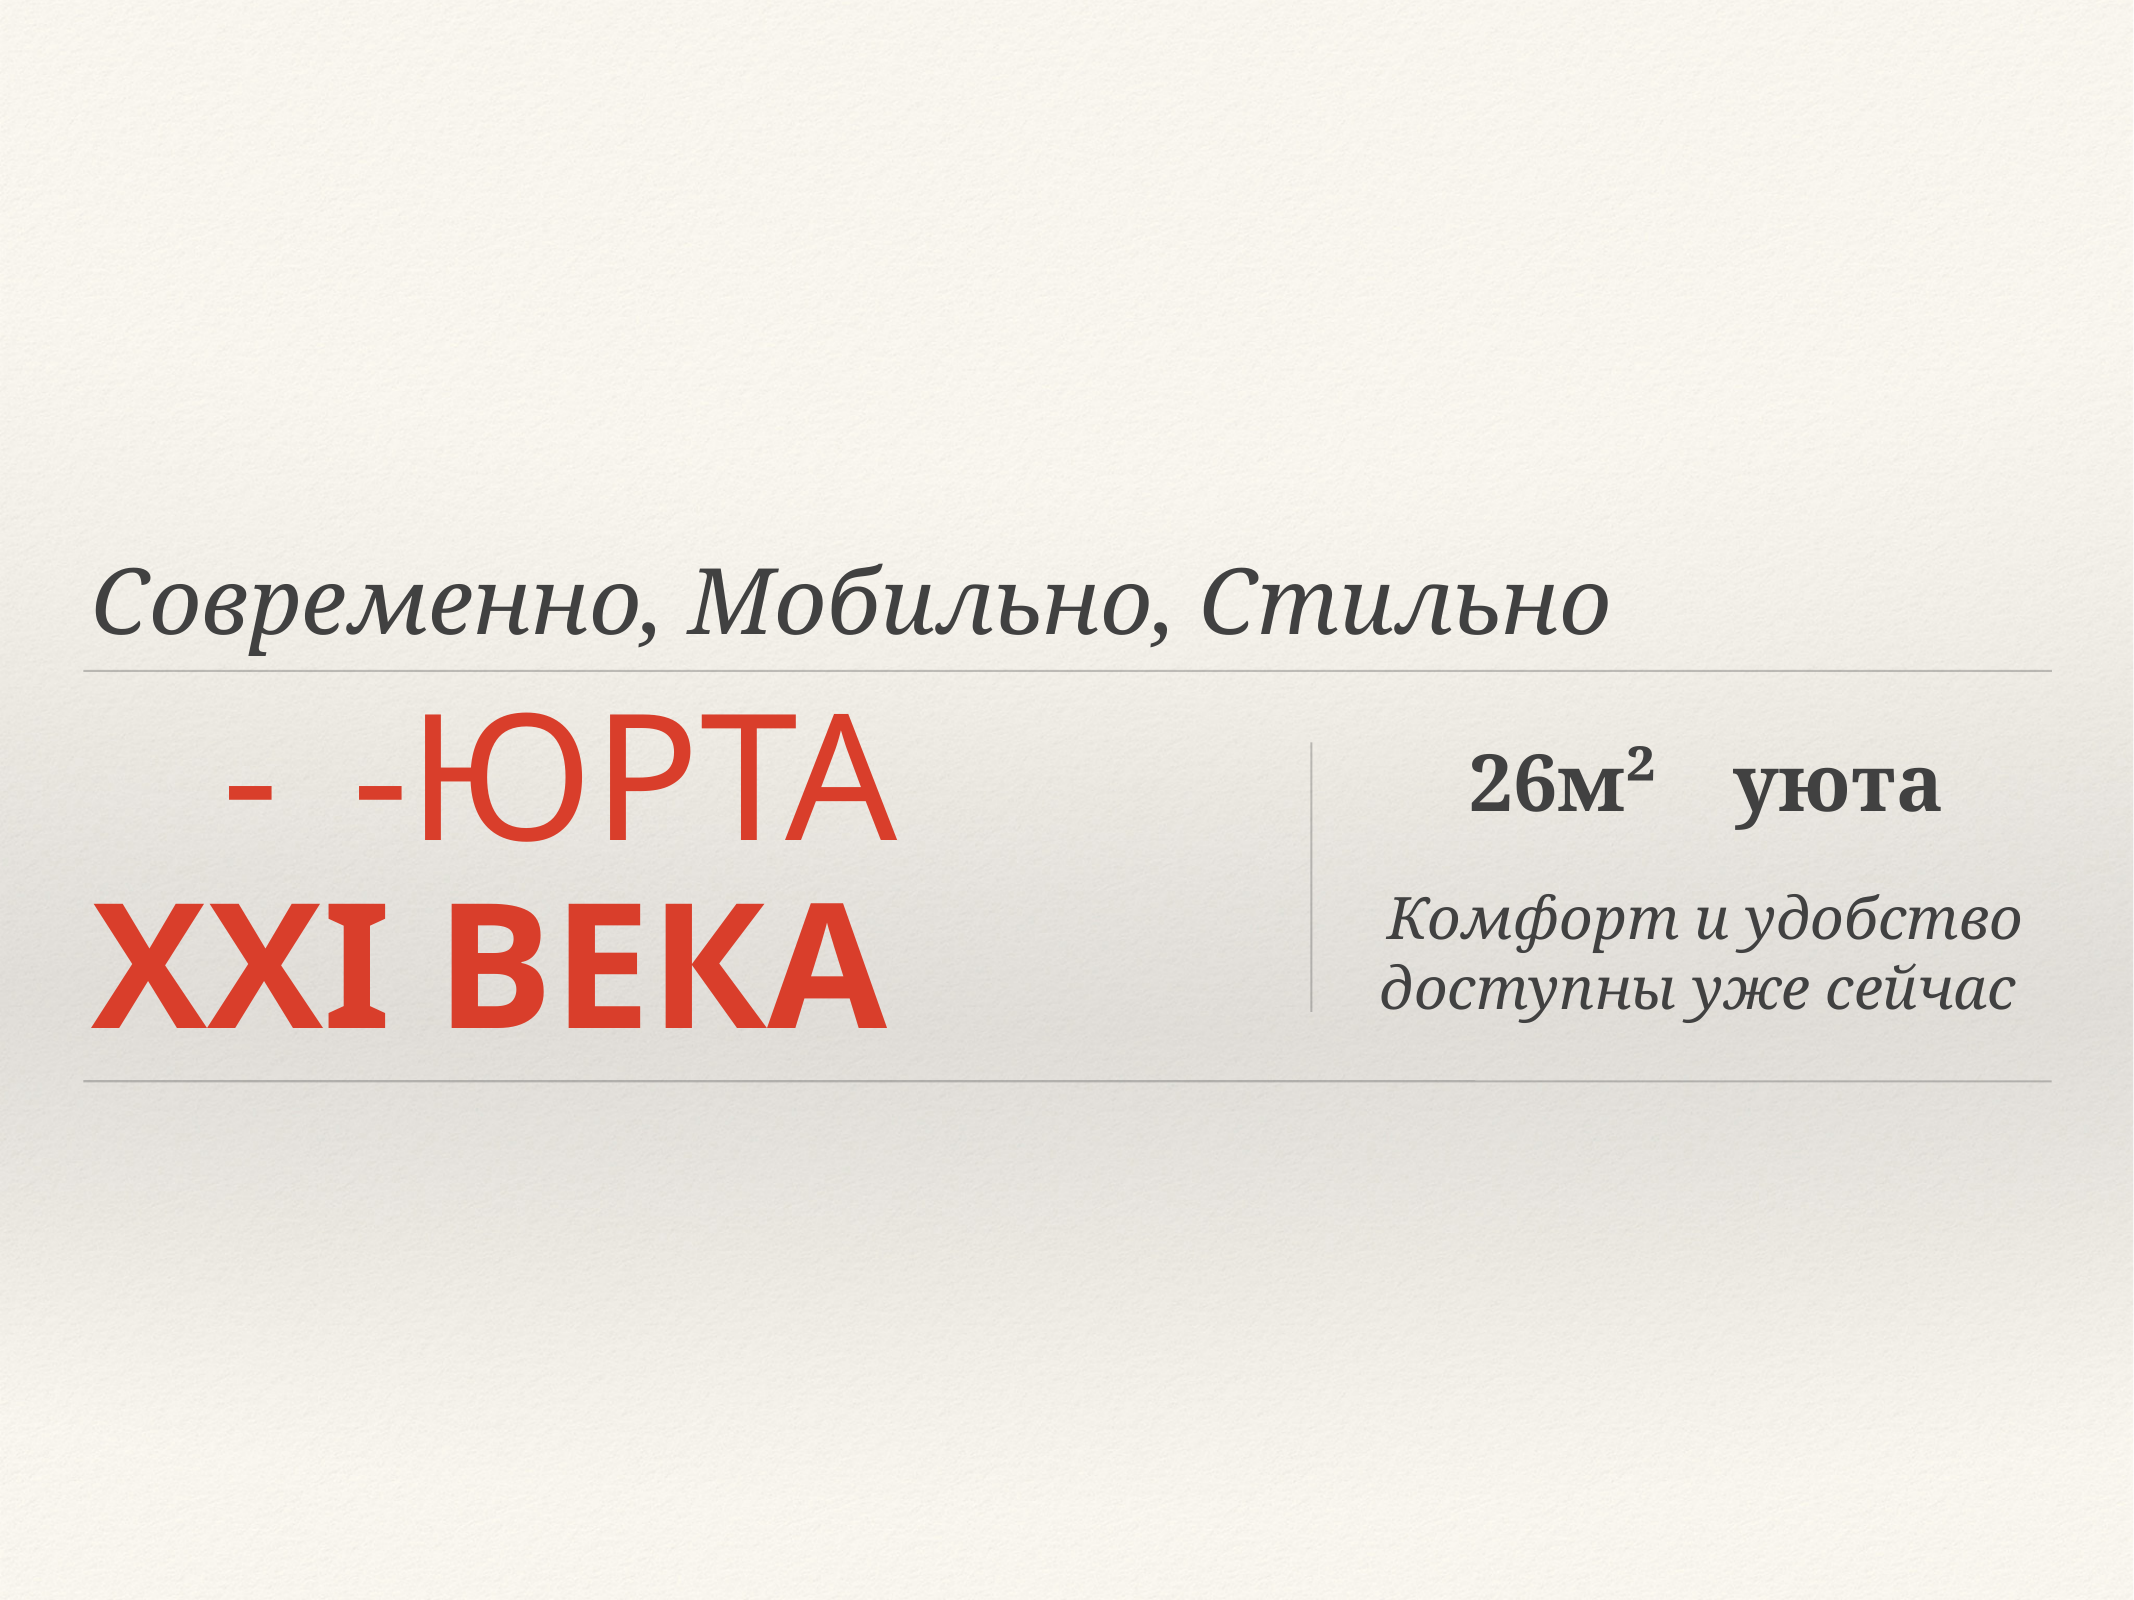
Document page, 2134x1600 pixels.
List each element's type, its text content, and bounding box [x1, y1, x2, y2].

subtitle 26м² уюта Комфорт и удобство доступны уже сейчас [1357, 678, 2055, 1076]
picture [0, 0, 2134, 1600]
title - -ЮРТА XXI ВЕКА [82, 678, 1265, 1076]
list Современно, Мобильно, Стильно [82, 465, 1629, 719]
